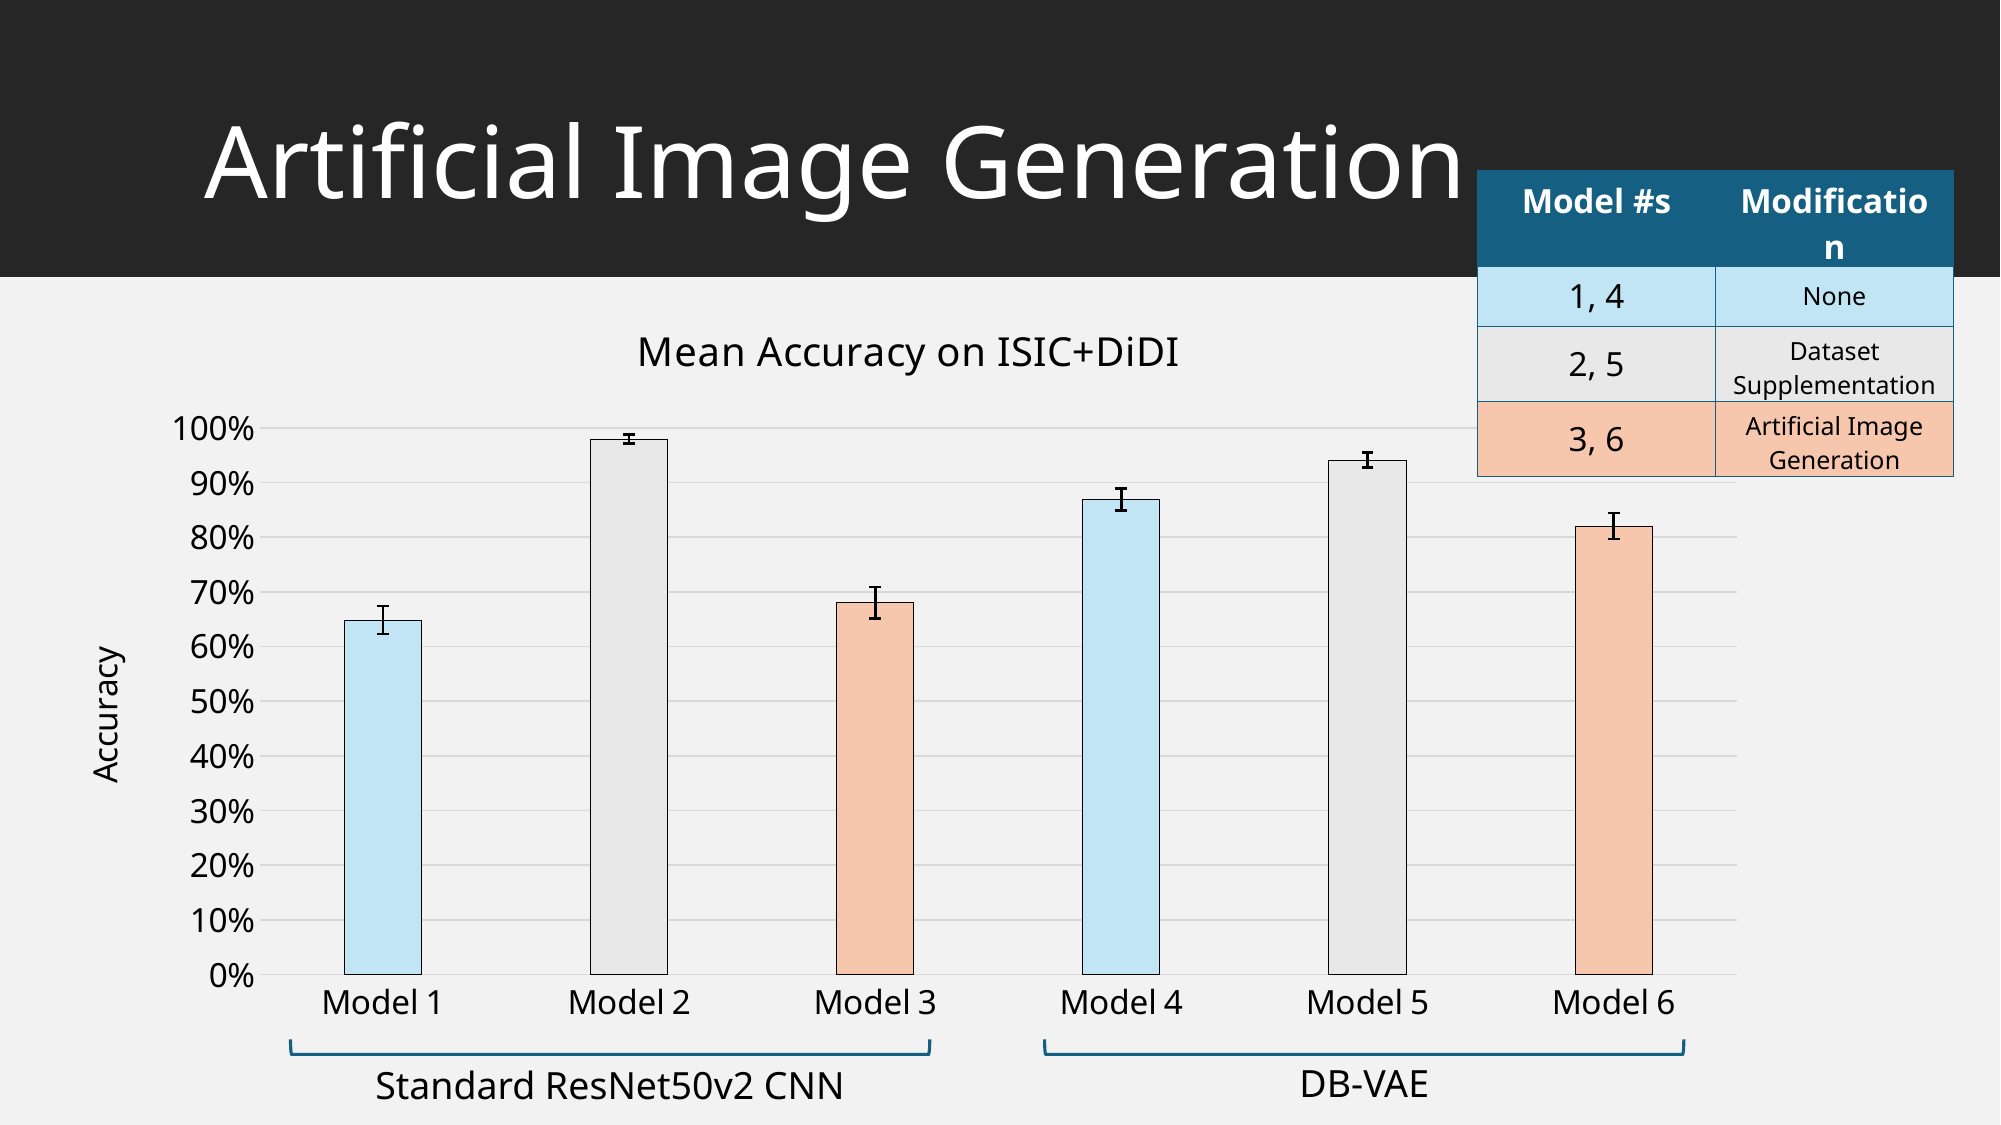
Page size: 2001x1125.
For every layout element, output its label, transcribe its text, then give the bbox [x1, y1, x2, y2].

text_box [1044, 1038, 1685, 1115]
table_cell Dataset Supplementation [1772, 327, 1953, 401]
table_header Model #s [1478, 172, 1715, 265]
text_box [0, 275, 2000, 1125]
chart [45, 287, 1772, 1040]
text_box Artificial Image Generation [189, 104, 1812, 253]
table_cell None [1716, 267, 1953, 326]
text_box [289, 1038, 931, 1116]
table_cell Artificial Image Generation [1772, 402, 1953, 476]
table_header Modification [1716, 172, 1953, 265]
table_cell 1, 4 [1478, 267, 1715, 287]
text_box [0, 0, 2000, 275]
